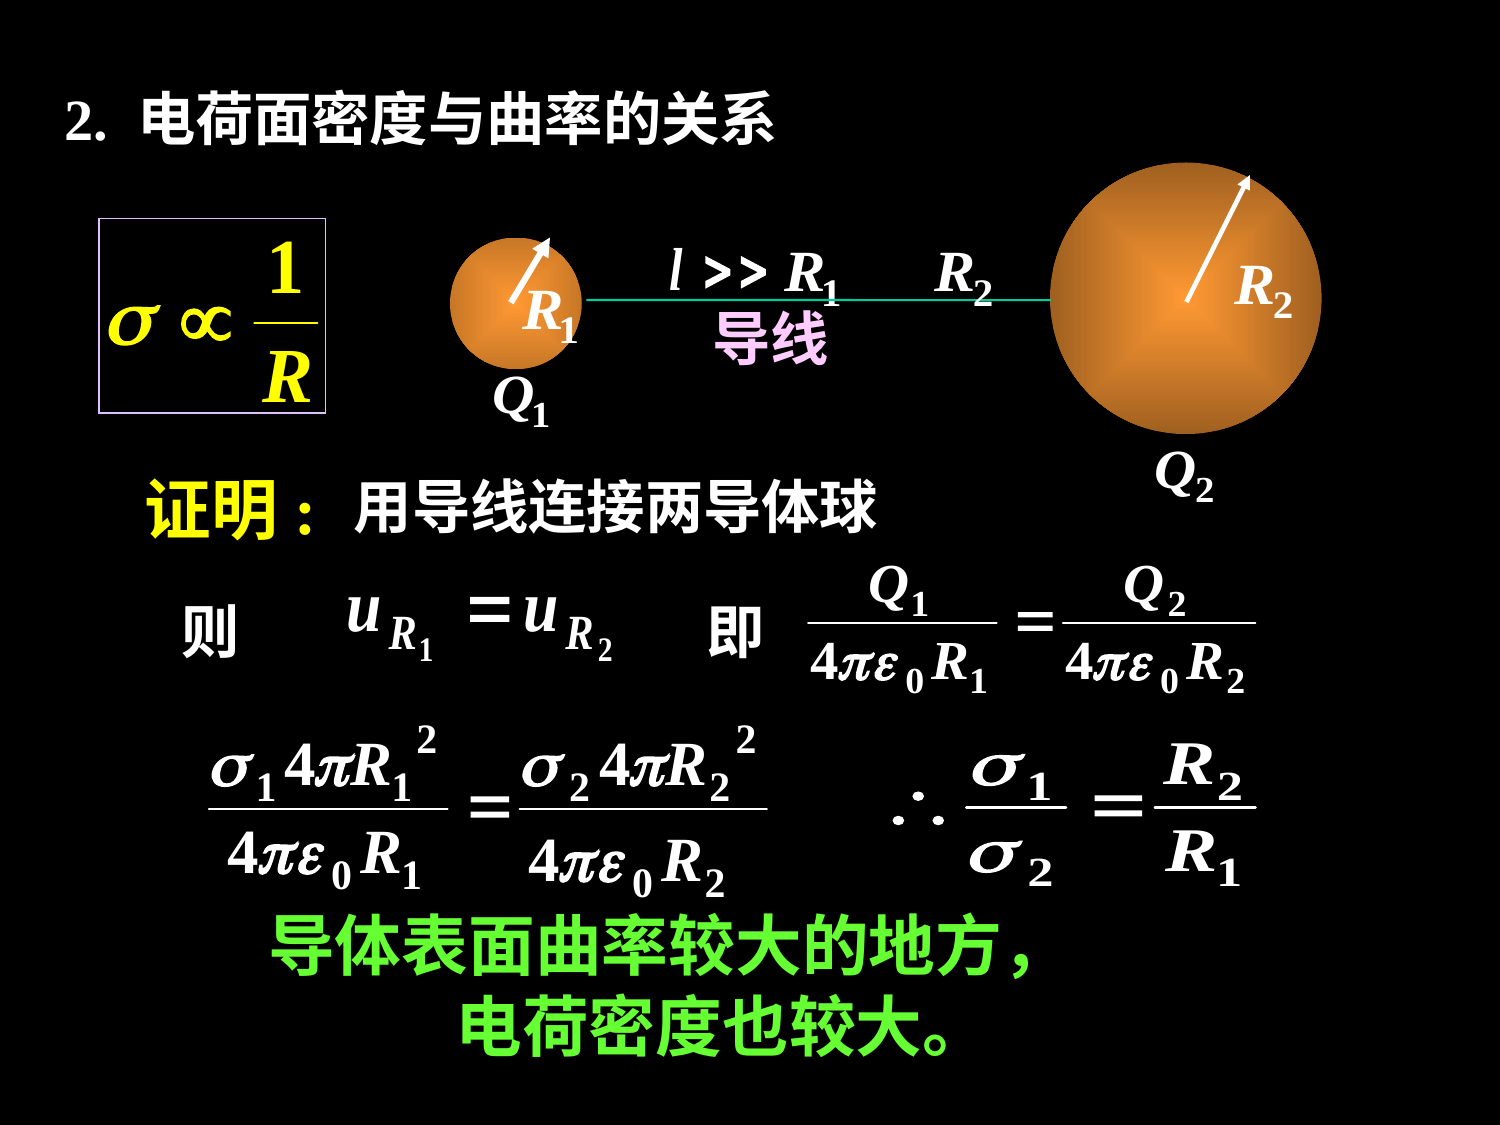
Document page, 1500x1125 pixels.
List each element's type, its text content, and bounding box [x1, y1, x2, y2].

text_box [449, 162, 1322, 509]
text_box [337, 562, 625, 672]
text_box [887, 724, 1263, 896]
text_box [199, 712, 776, 907]
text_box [587, 237, 1050, 380]
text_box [799, 549, 1263, 701]
text_box 2. 电荷面密度与曲率的关系 [49, 75, 1025, 160]
text_box 即 [691, 587, 780, 673]
text_box 则 [166, 587, 255, 673]
text_box 导体表面曲率较大的地方， 电荷密度也较大。 [149, 924, 1188, 1069]
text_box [99, 218, 325, 413]
text_box 用导线连接两导体球 [339, 462, 894, 548]
text_box 证明: [129, 460, 332, 555]
